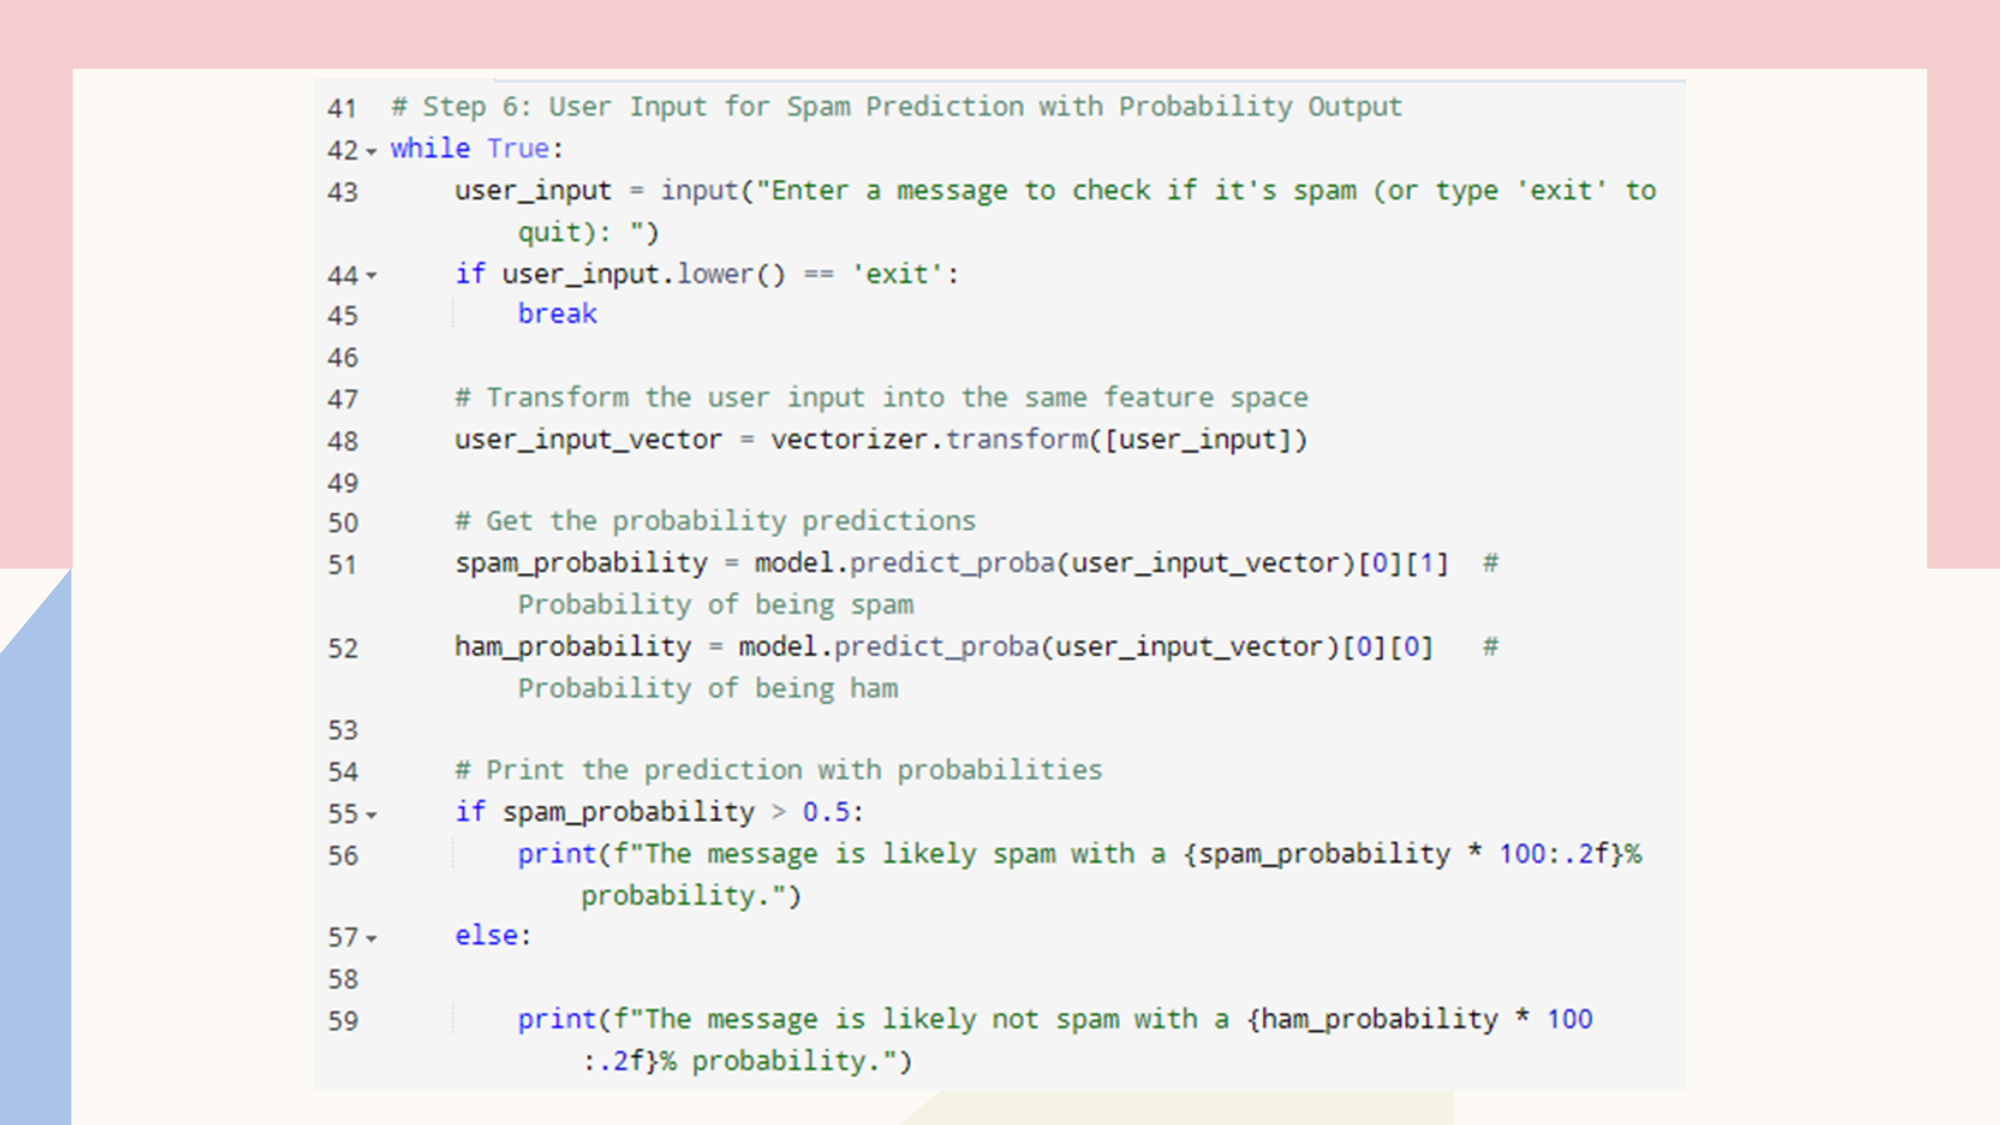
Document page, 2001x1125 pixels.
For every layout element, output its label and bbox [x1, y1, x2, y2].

picture [314, 78, 1686, 1091]
